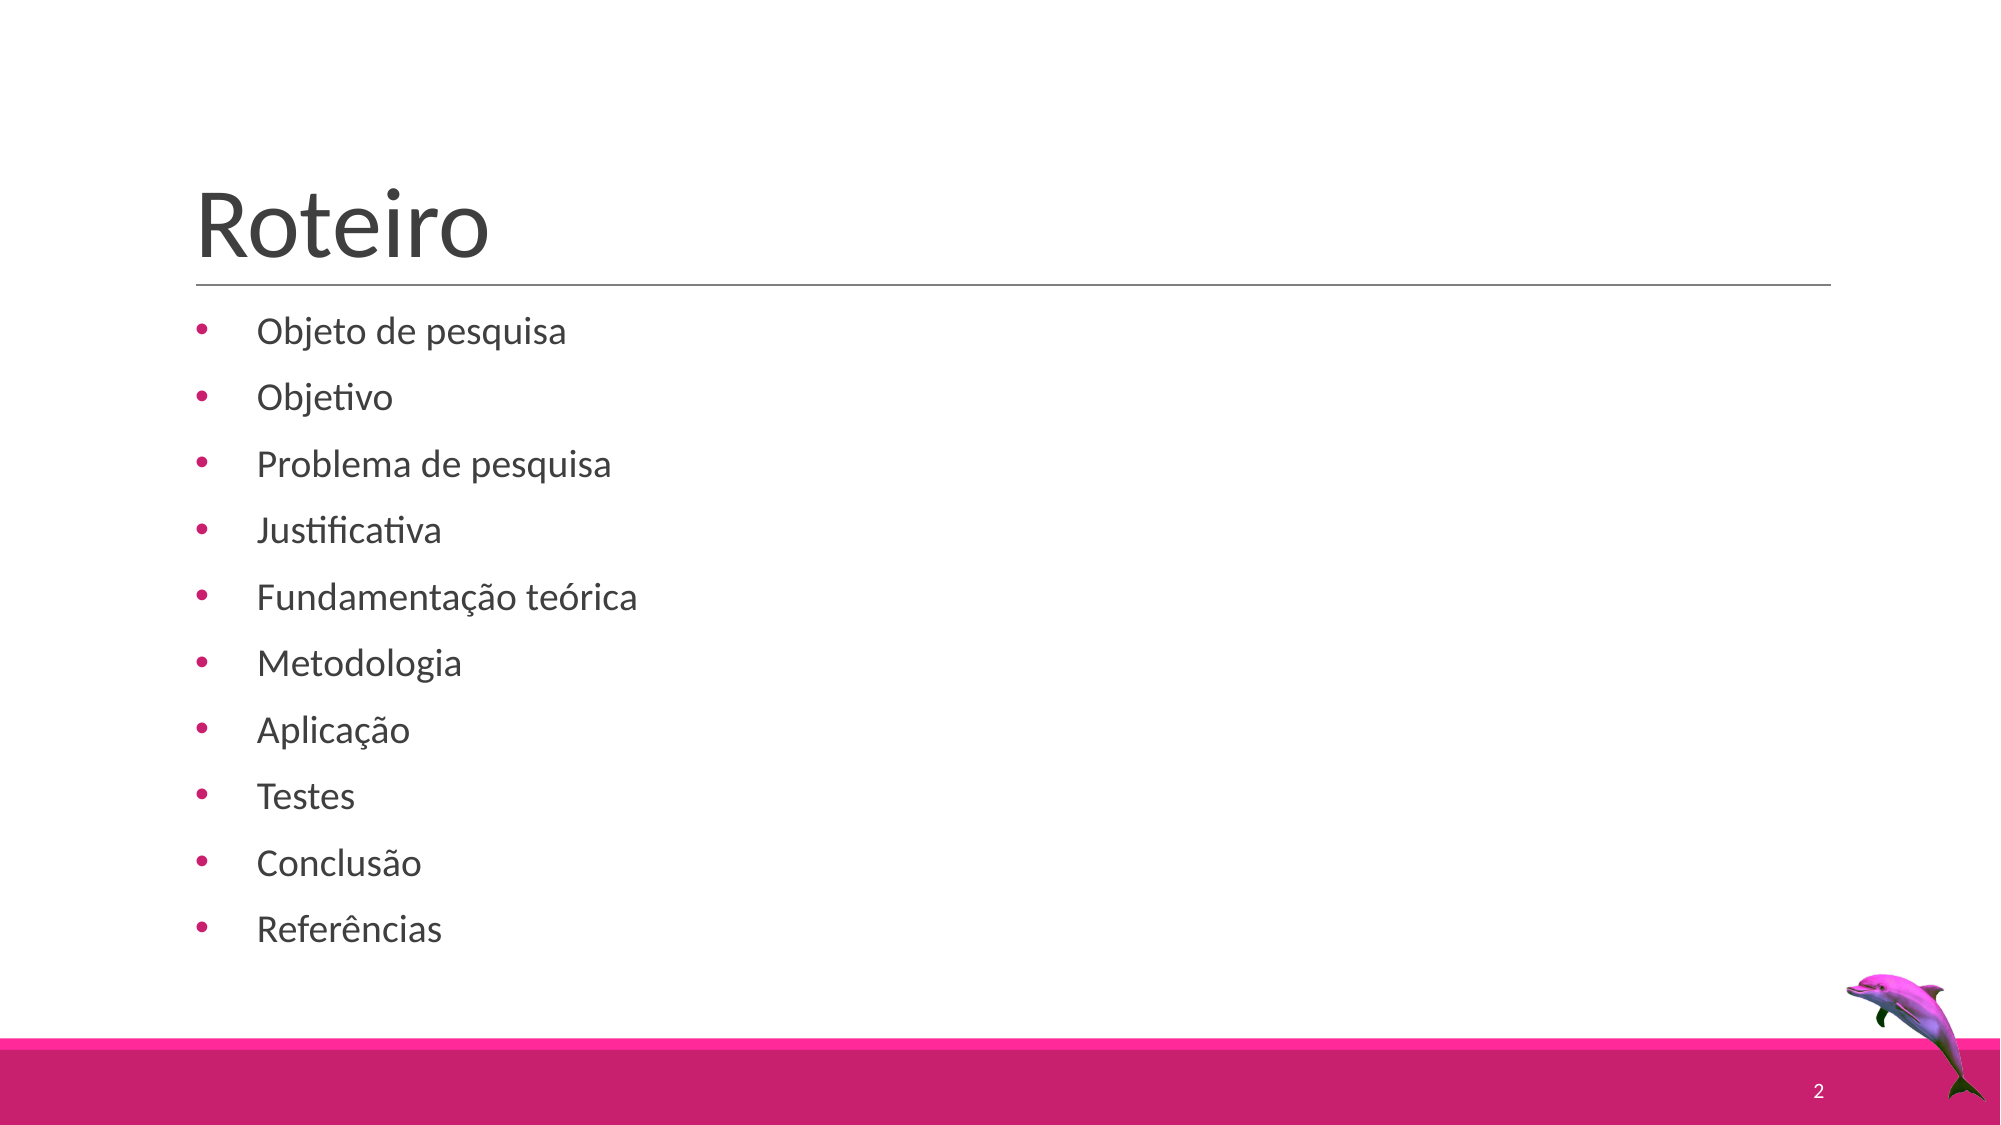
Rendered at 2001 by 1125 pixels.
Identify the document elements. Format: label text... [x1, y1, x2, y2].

slide_number 2 [1624, 1059, 1840, 1120]
picture [1845, 968, 1986, 1109]
list Objeto de pesquisa Objetivo Problema de pesquisa Justificativa Fundamentação teórica Metodologia Aplicação Testes Conclusão Referências [180, 302, 1830, 963]
text_box [1991, 1036, 2000, 1048]
title Roteiro [180, 47, 1830, 285]
text_box [0, 1048, 2000, 1125]
text_box [0, 1036, 1840, 1048]
